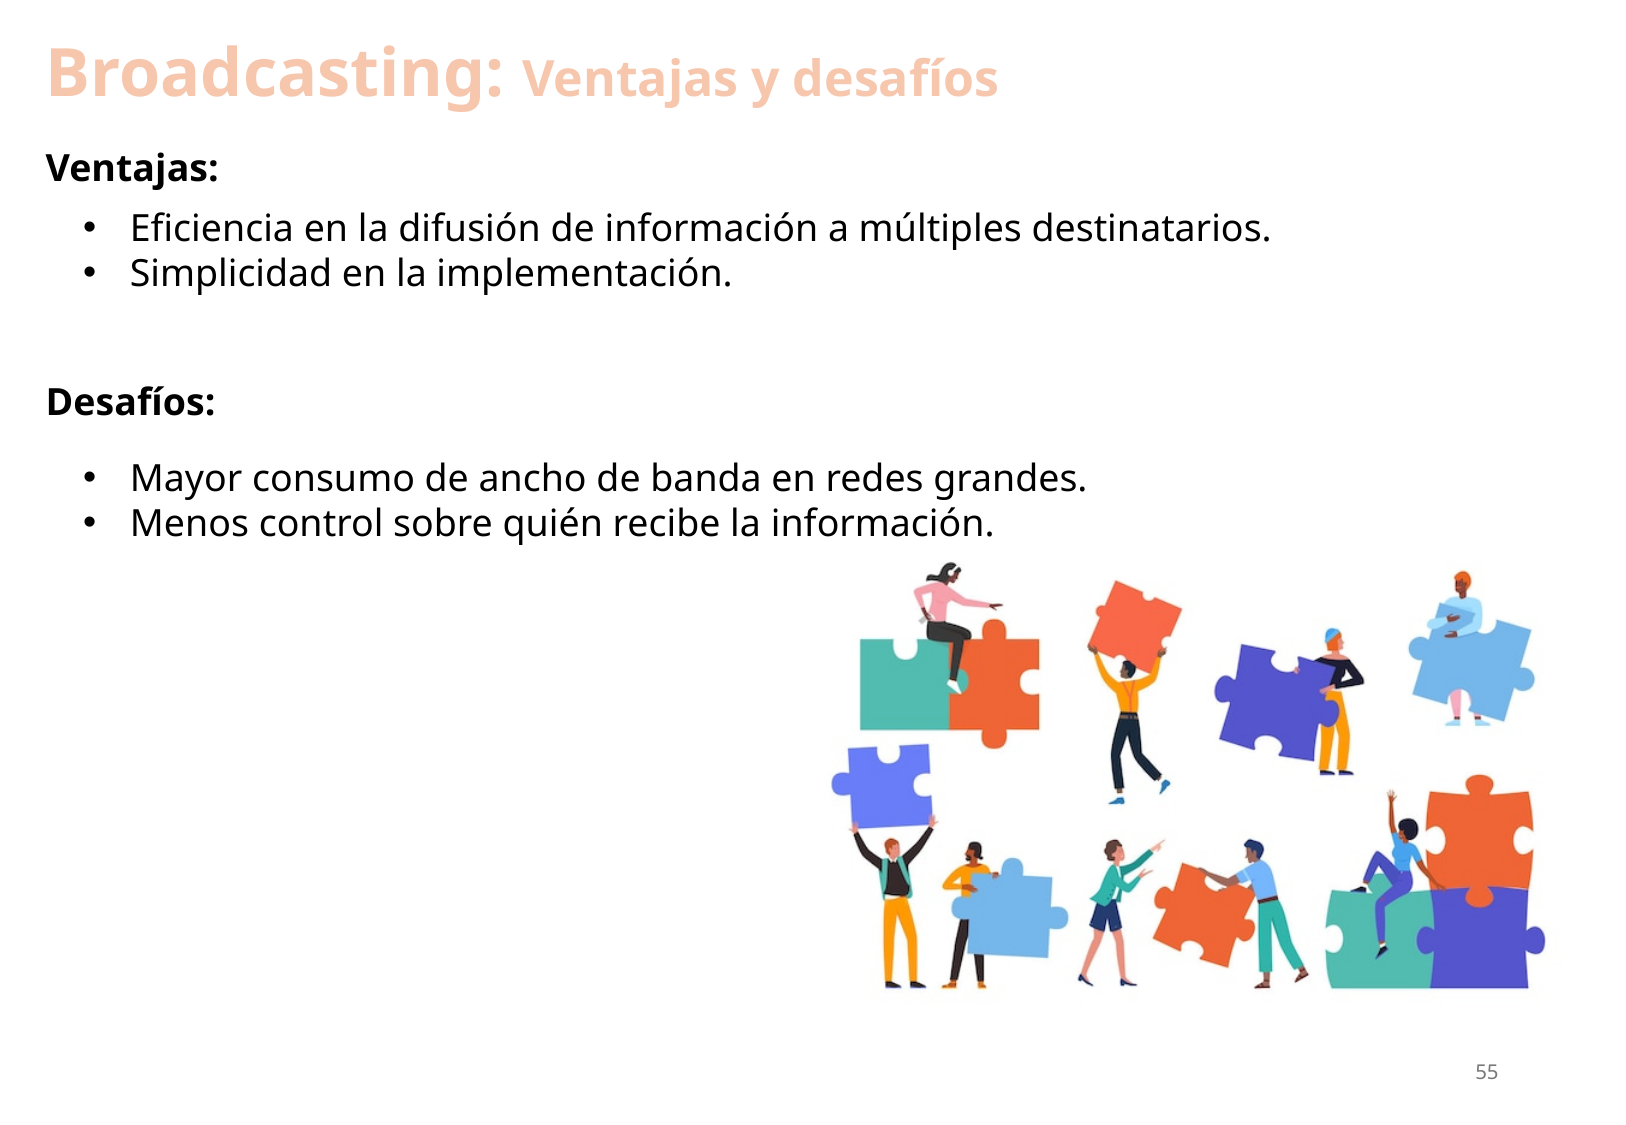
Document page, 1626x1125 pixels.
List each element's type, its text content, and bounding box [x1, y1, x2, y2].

text_box Desafíos: [30, 370, 580, 431]
text_box Ventajas: [30, 136, 580, 197]
slide_number 55 [1147, 1042, 1514, 1103]
picture [811, 542, 1564, 1013]
text_box Eficiencia en la difusión de información a múltiples destinatarios. Simplicidad en la implementación. [68, 196, 1368, 302]
text_box Broadcasting: Ventajas y desafíos [30, 22, 1331, 117]
text_box Mayor consumo de ancho de banda en redes grandes. Menos control sobre quién recibe la información. [68, 446, 1444, 552]
